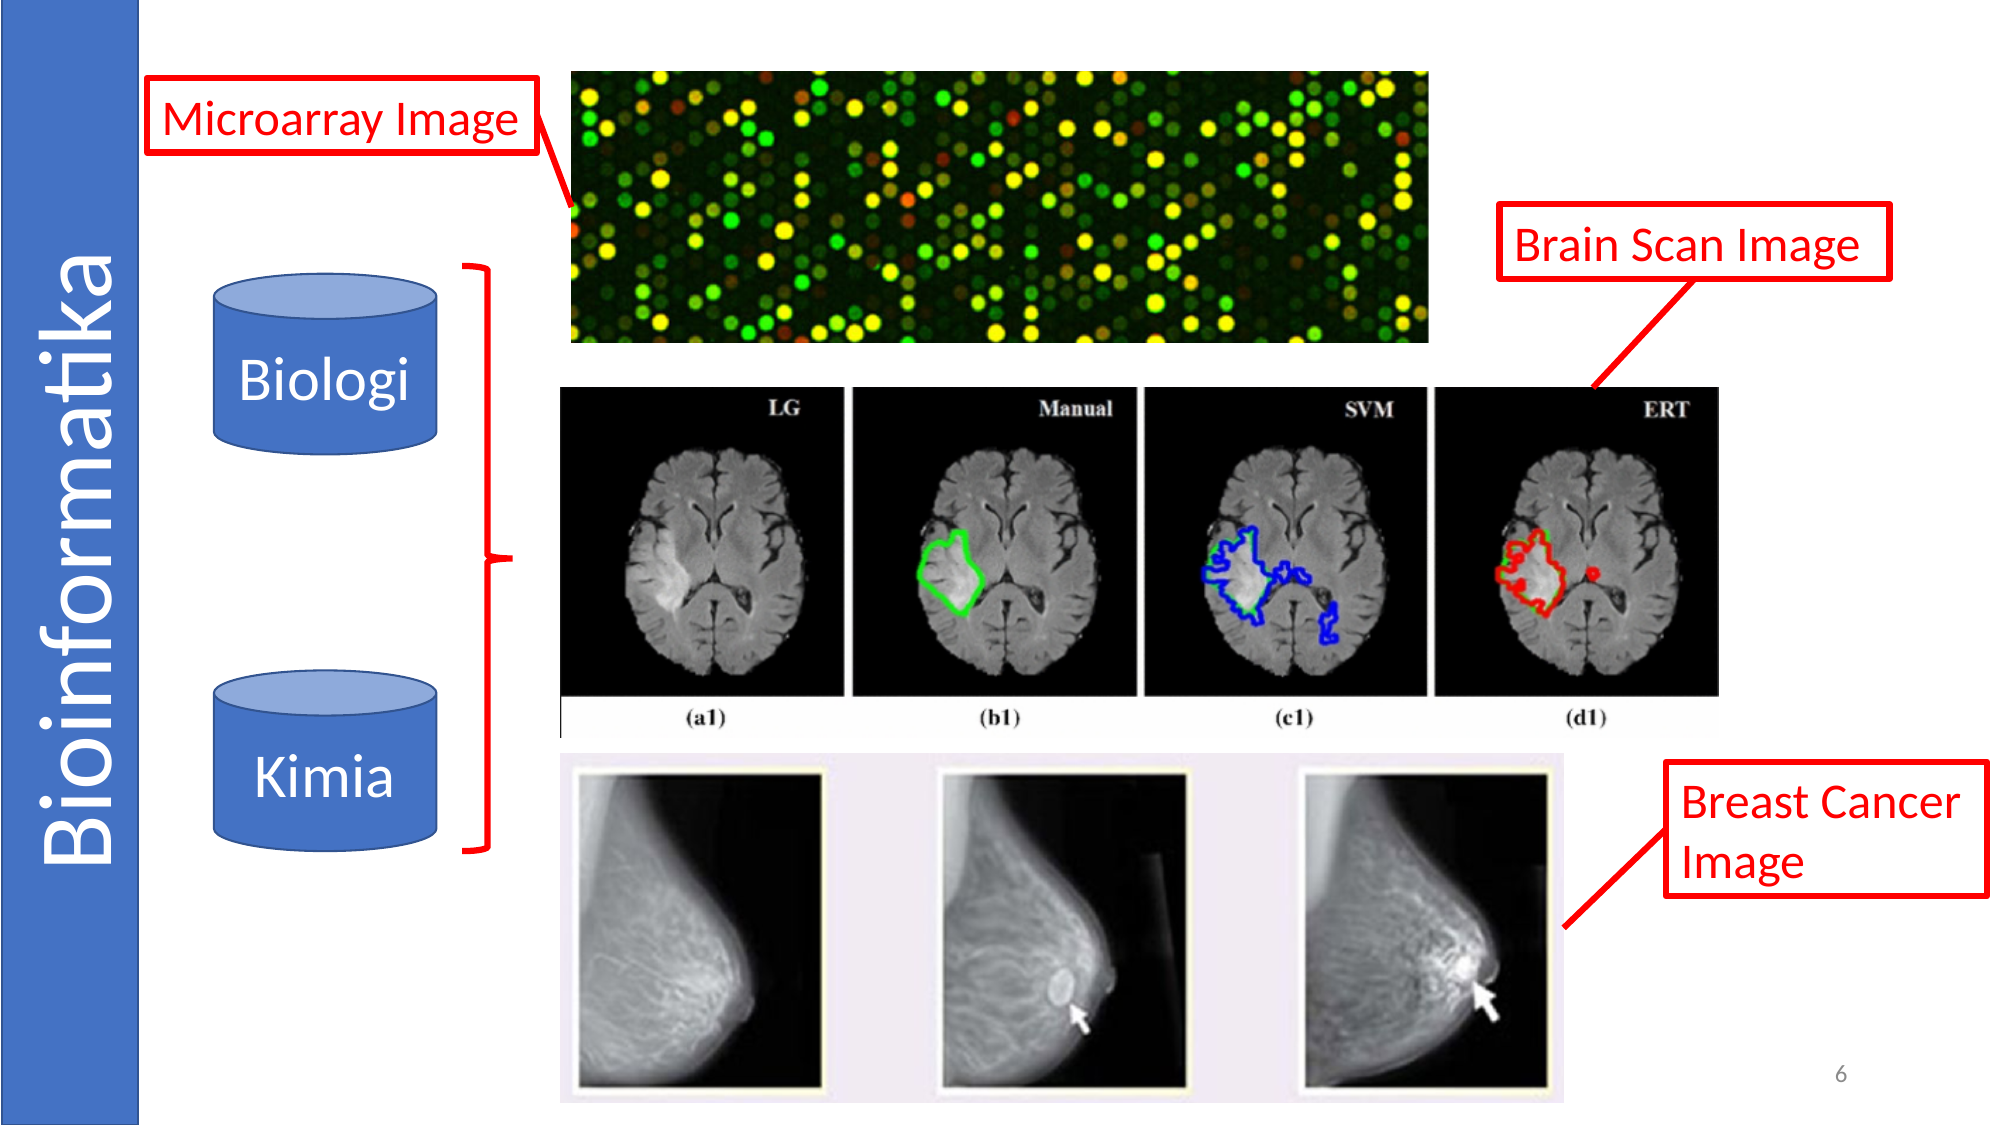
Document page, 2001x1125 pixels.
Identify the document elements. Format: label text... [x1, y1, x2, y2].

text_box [146, 71, 1429, 343]
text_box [560, 204, 1890, 738]
text_box Kimia [212, 669, 438, 853]
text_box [560, 753, 1987, 1103]
text_box [462, 343, 513, 852]
text_box Bioinformatika [1, 0, 139, 1125]
text_box Biologi [212, 343, 438, 456]
table_cell [216, 672, 435, 714]
